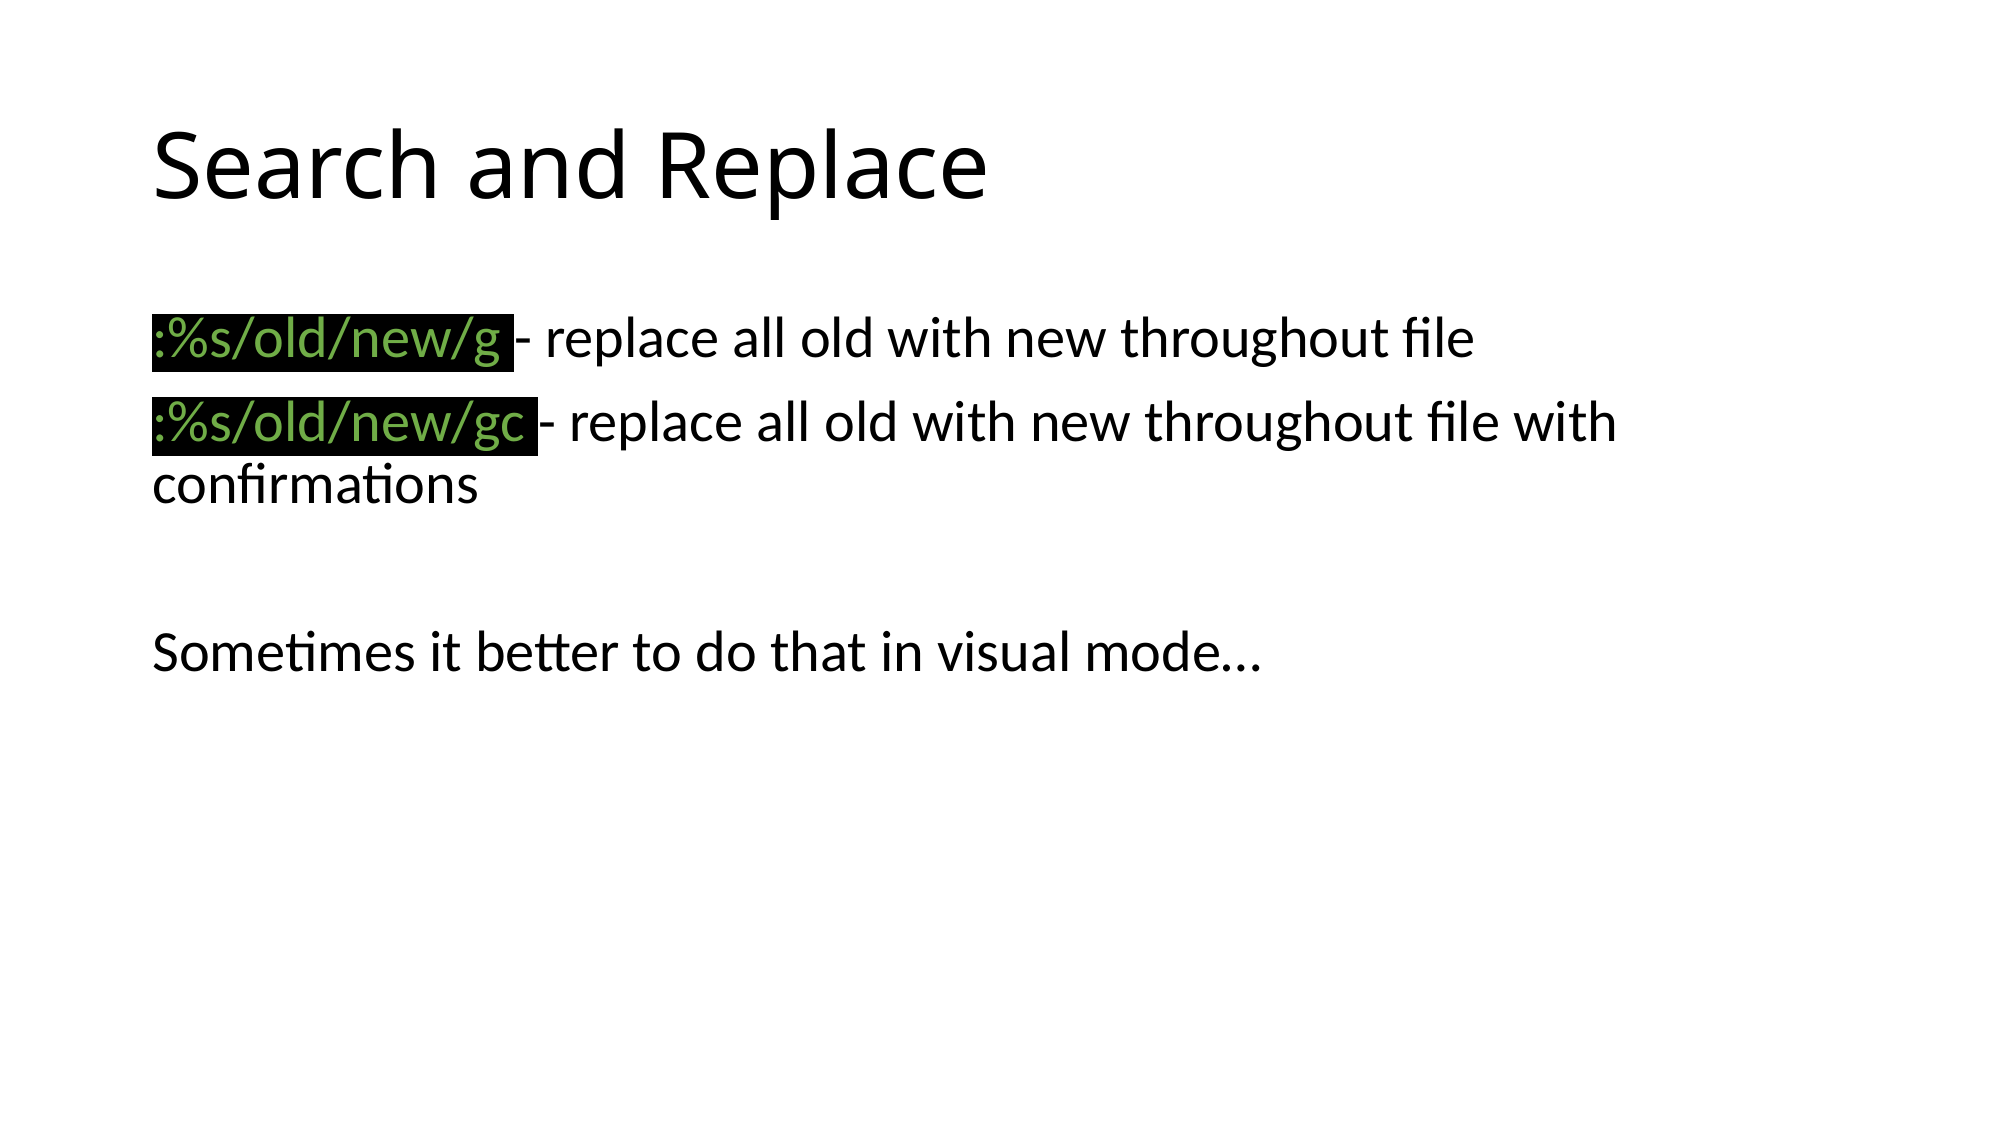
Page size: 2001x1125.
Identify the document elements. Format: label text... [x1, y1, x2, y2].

list :%s/old/new/g - replace all old with new throughout file :%s/old/new/gc - replace all old with new throughout file with confirmations Sometimes it better to do that in visual mode… [137, 299, 1863, 1014]
title Search and Replace [137, 59, 1863, 278]
